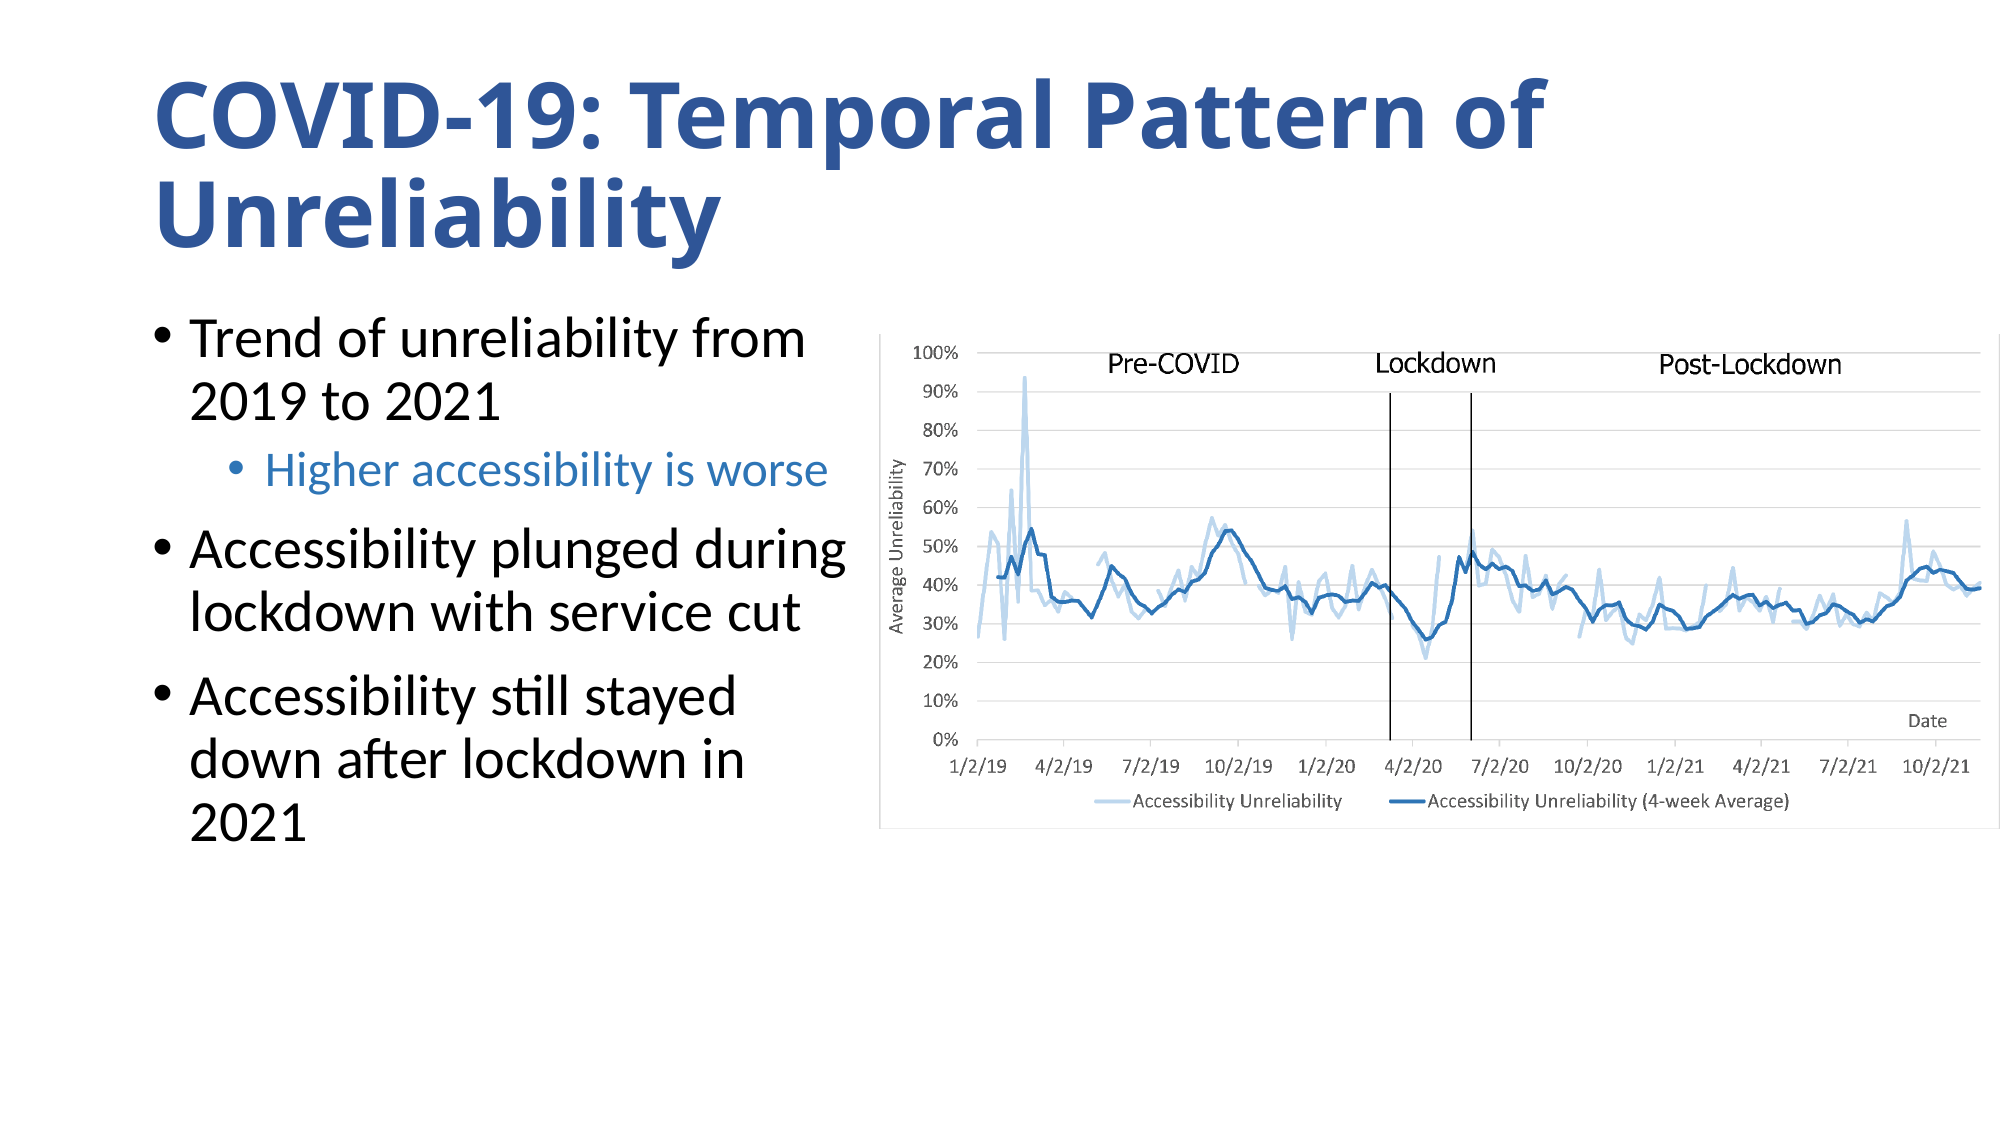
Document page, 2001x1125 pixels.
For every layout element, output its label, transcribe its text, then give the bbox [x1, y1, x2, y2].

list Trend of unreliability from 2019 to 2021 Higher accessibility is worse Accessibility plunged during lockdown with service cut Accessibility still stayed down after lockdown in 2021 [137, 299, 879, 1014]
picture [878, 334, 2000, 829]
title COVID-19: Temporal Pattern of Unreliability [137, 59, 1863, 278]
